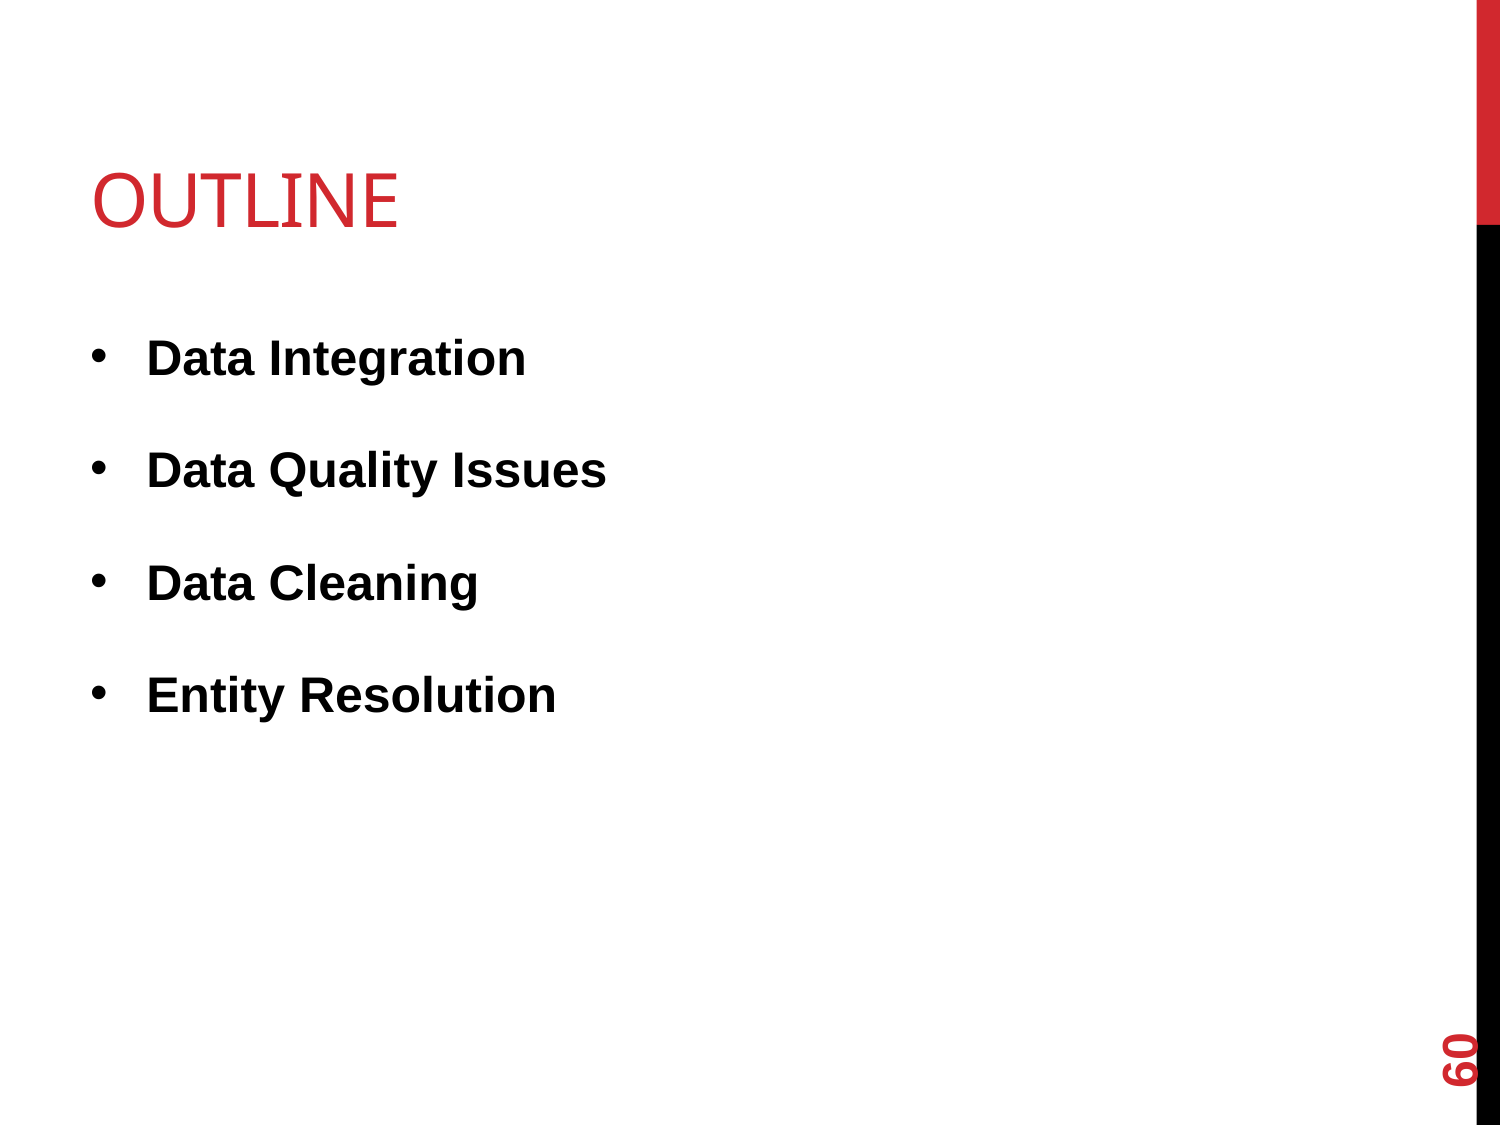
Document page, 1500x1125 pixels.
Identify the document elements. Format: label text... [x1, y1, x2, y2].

title Outline [75, 25, 1356, 250]
slide_number 60 [1427, 887, 1488, 1104]
list Data Integration Data Quality Issues Data Cleaning Entity Resolution [75, 287, 1325, 1005]
